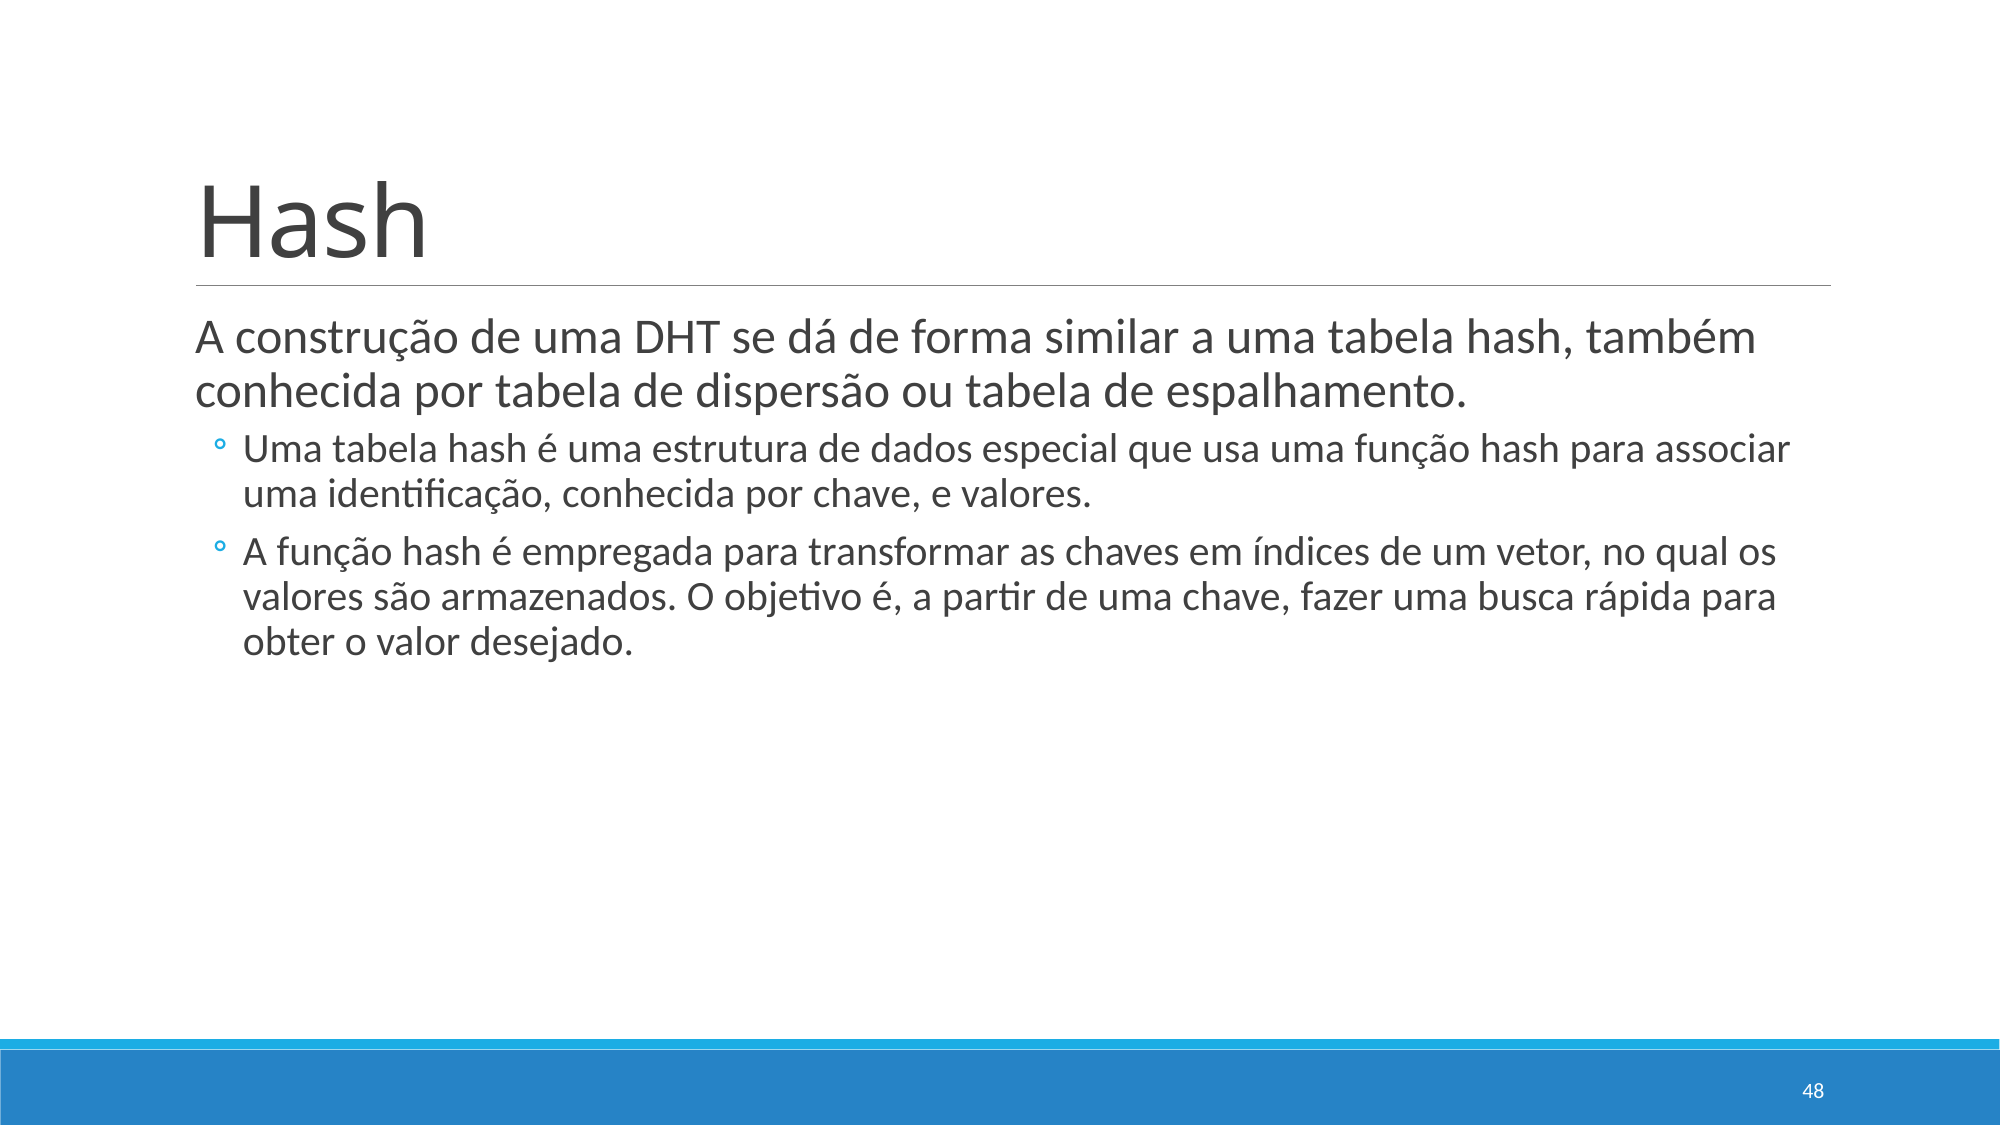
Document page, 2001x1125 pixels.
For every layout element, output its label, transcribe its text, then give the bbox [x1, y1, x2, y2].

title Hash [180, 47, 1830, 285]
list A construção de uma DHT se dá de forma similar a uma tabela hash, também conhecida por tabela de dispersão ou tabela de espalhamento. Uma tabela hash é uma estrutura de dados especial que usa uma função hash para associar uma identificação, conhecida por chave, e valores. A função hash é empregada para transformar as chaves em índices de um vetor, no qual os valores são armazenados. O objetivo é, a partir de uma chave, fazer uma busca rápida para obter o valor desejado. [180, 302, 1830, 963]
slide_number 48 [1624, 1059, 1840, 1120]
